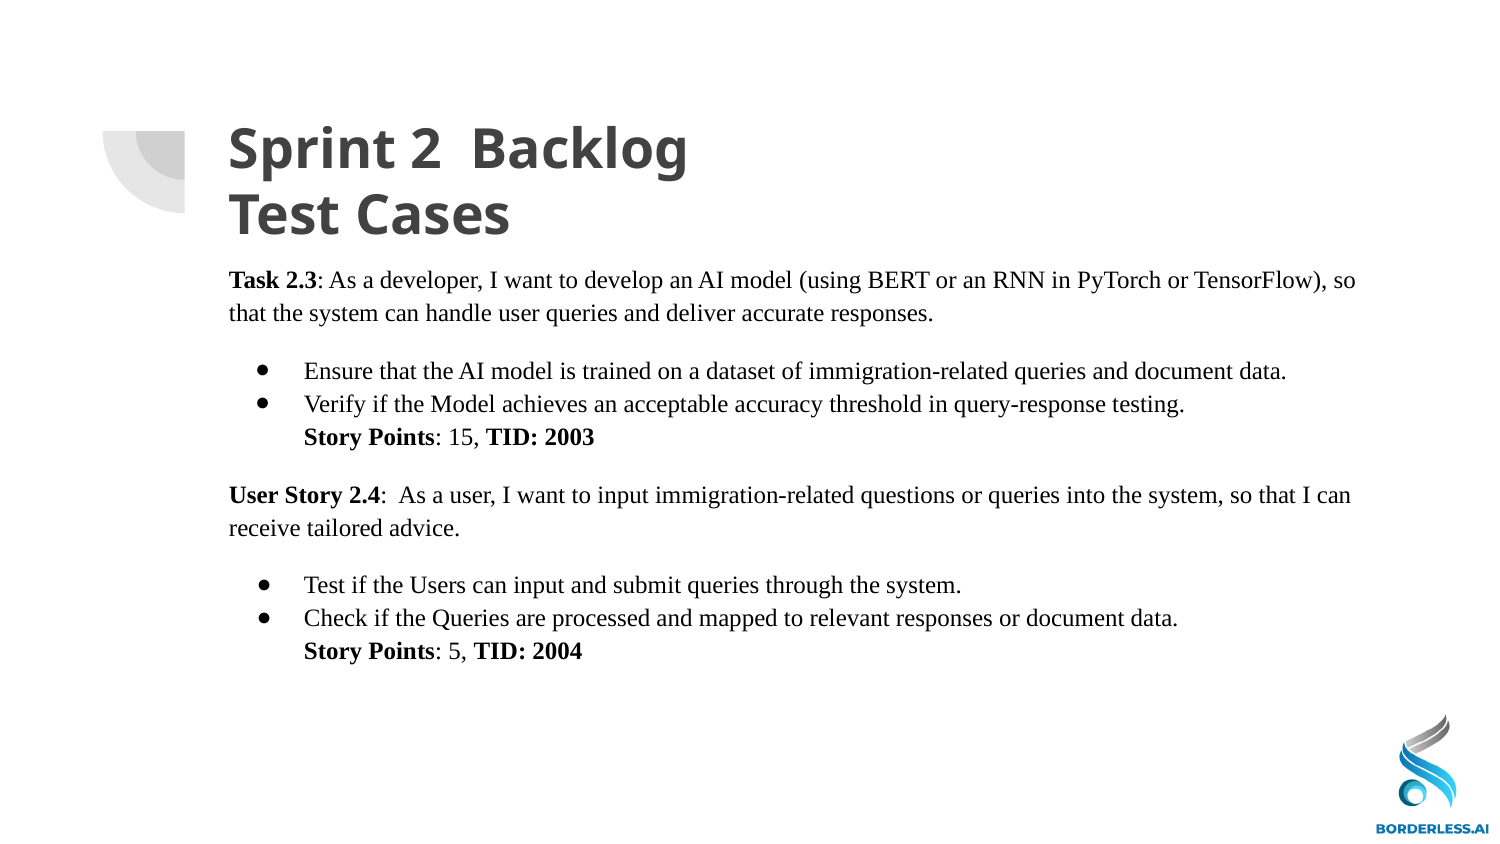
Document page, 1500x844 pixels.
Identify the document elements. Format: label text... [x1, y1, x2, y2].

picture [1354, 701, 1500, 844]
list Task 2.3: As a developer, I want to develop an AI model (using BERT or an RNN in PyTorch or TensorFlow), so that the system can handle user queries and deliver accurate responses. Ensure that the AI model is trained on a dataset of immigration-related queries and document data. Verify if the Model achieves an acceptable accuracy threshold in query-response testing. Story Points: 15, TID: 2003 User Story 2.4: As a user, I want to input immigration-related questions or queries into the system, so that I can receive tailored advice. Test if the Users can input and submit queries through the system. Check if the Queries are processed and mapped to relevant responses or document data. Story Points: 5, TID: 2004 [213, 245, 1378, 758]
title Sprint 2 Backlog Test Cases [213, 98, 1368, 245]
